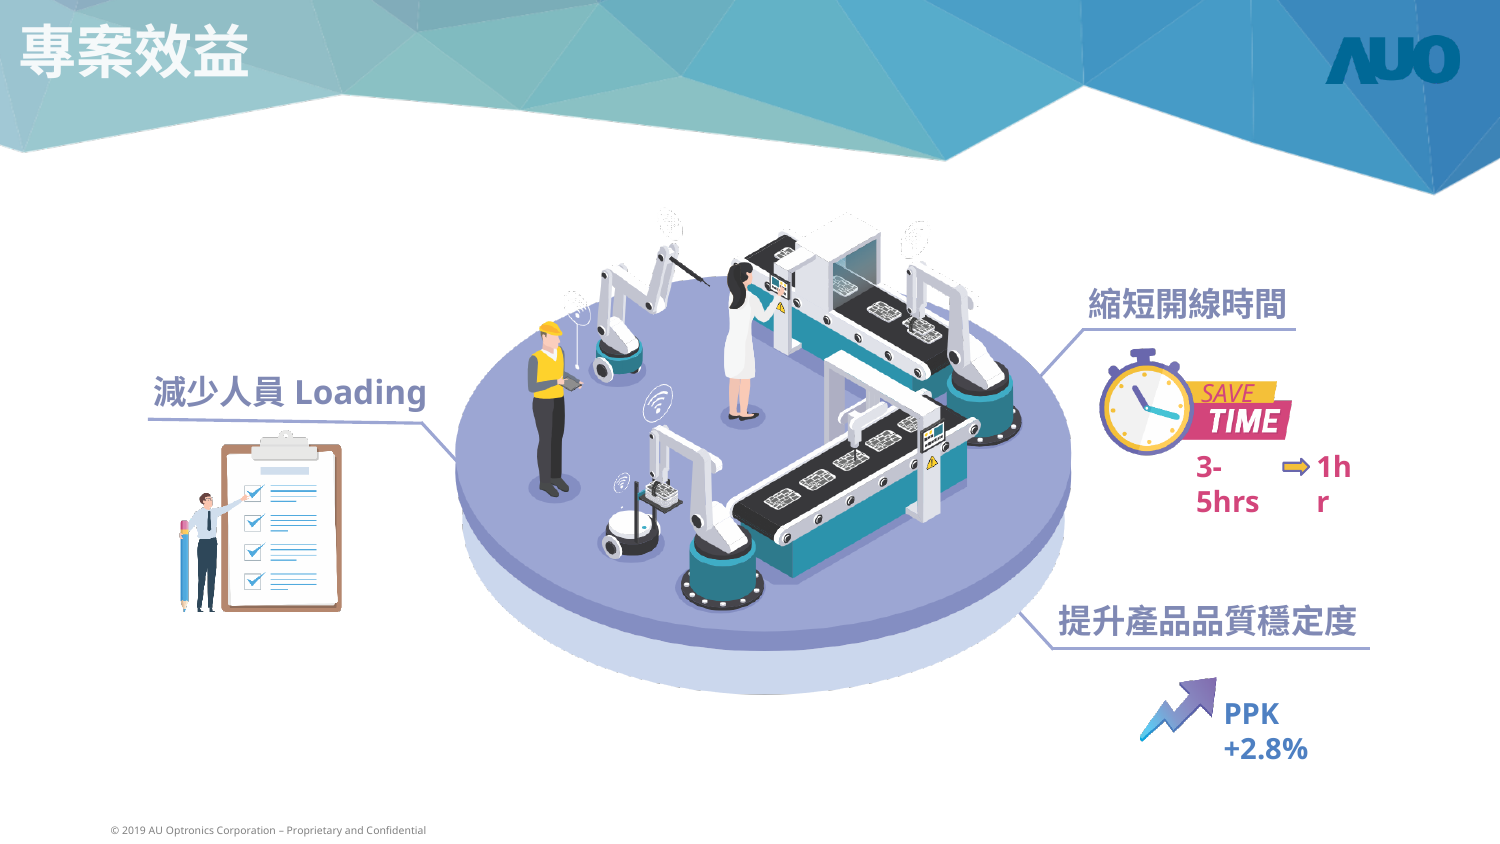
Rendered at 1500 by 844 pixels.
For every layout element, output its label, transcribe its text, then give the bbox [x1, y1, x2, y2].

text_box 提升產品品質穩定度 [1114, 592, 1433, 648]
text_box [1281, 471, 1301, 477]
picture [0, 0, 1500, 844]
text_box 3-5hrs [1181, 471, 1290, 526]
text_box 縮短開線時間 [1114, 275, 1326, 330]
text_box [420, 421, 424, 489]
text_box 減少人員Loading [63, 363, 424, 419]
text_box PPK +2.8% [1208, 688, 1384, 773]
text_box 1hr [1301, 440, 1374, 526]
title 專案效益 [3, 7, 1500, 200]
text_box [147, 418, 422, 424]
